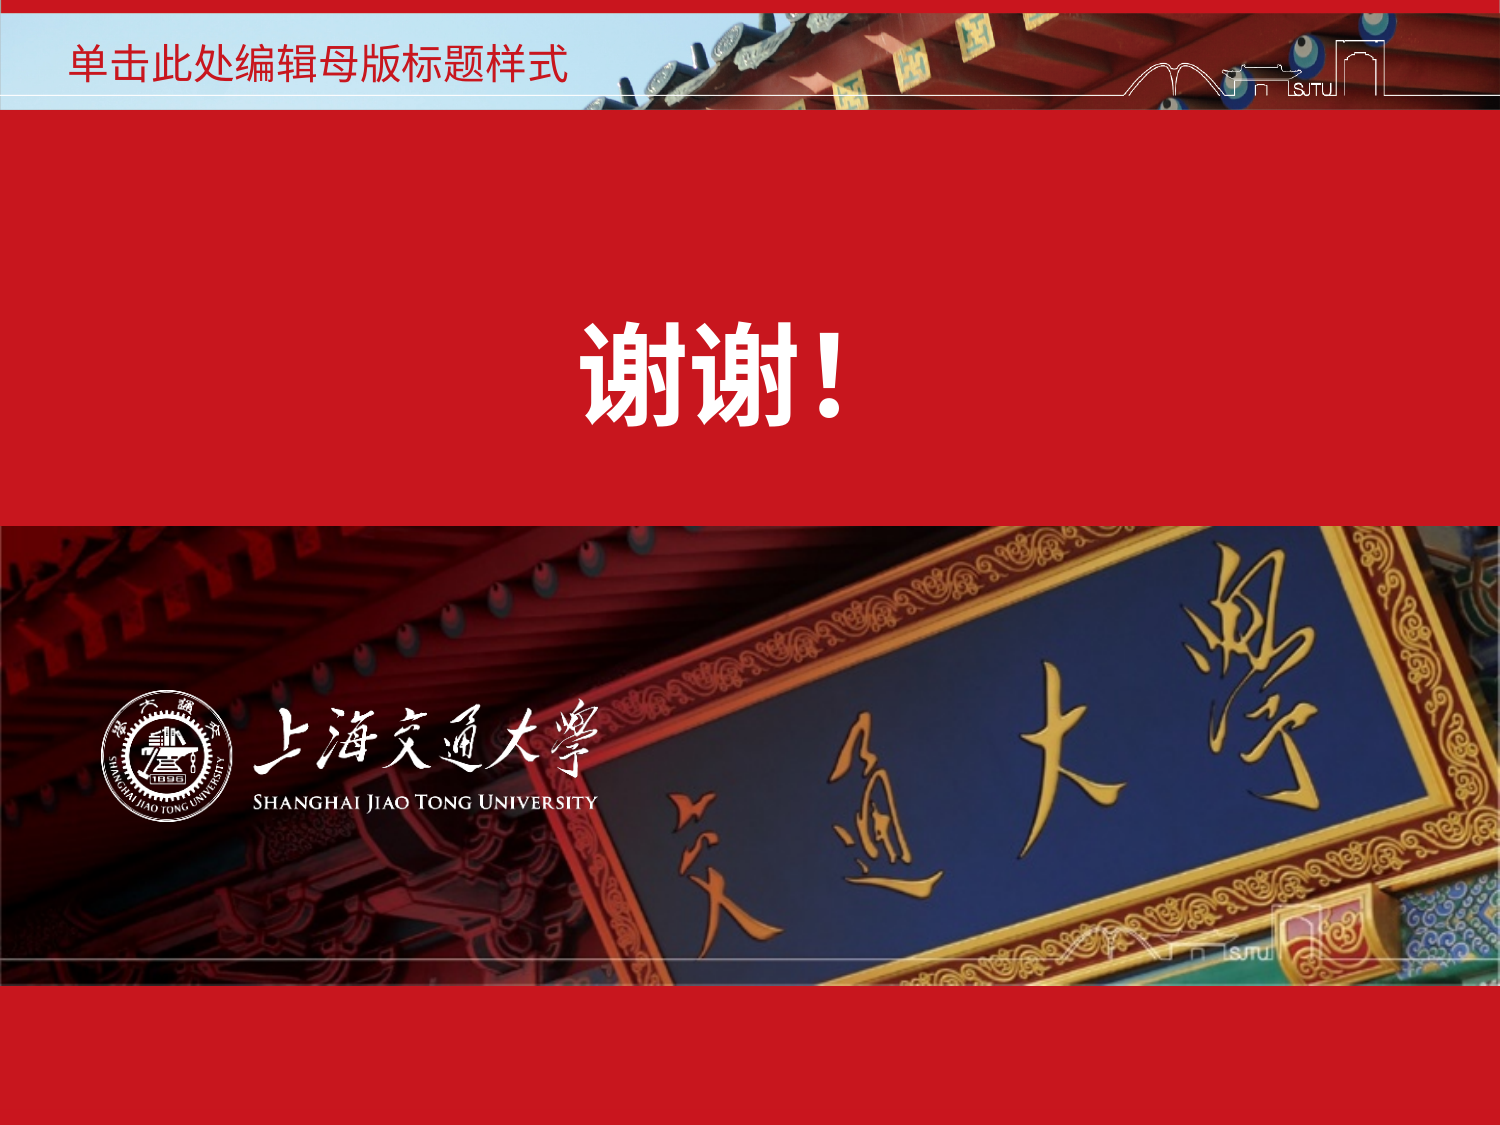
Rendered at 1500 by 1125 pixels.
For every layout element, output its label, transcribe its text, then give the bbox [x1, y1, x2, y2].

picture [0, 0, 1500, 110]
picture [0, 526, 1500, 986]
text_box 谢谢！ [561, 298, 959, 450]
